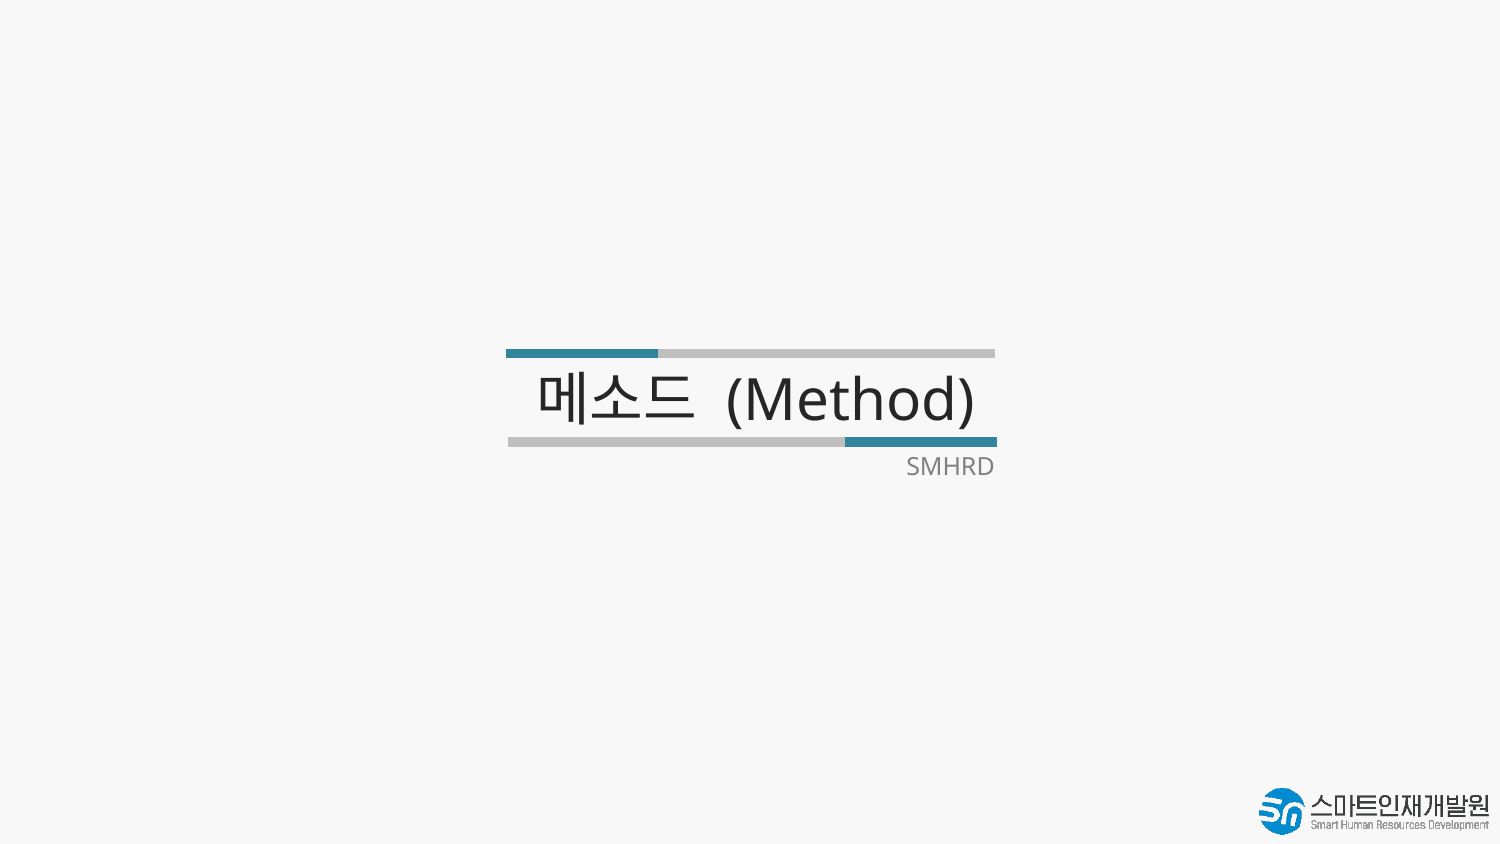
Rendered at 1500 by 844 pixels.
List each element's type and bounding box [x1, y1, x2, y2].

picture [1247, 777, 1500, 844]
text_box [446, 353, 1065, 489]
